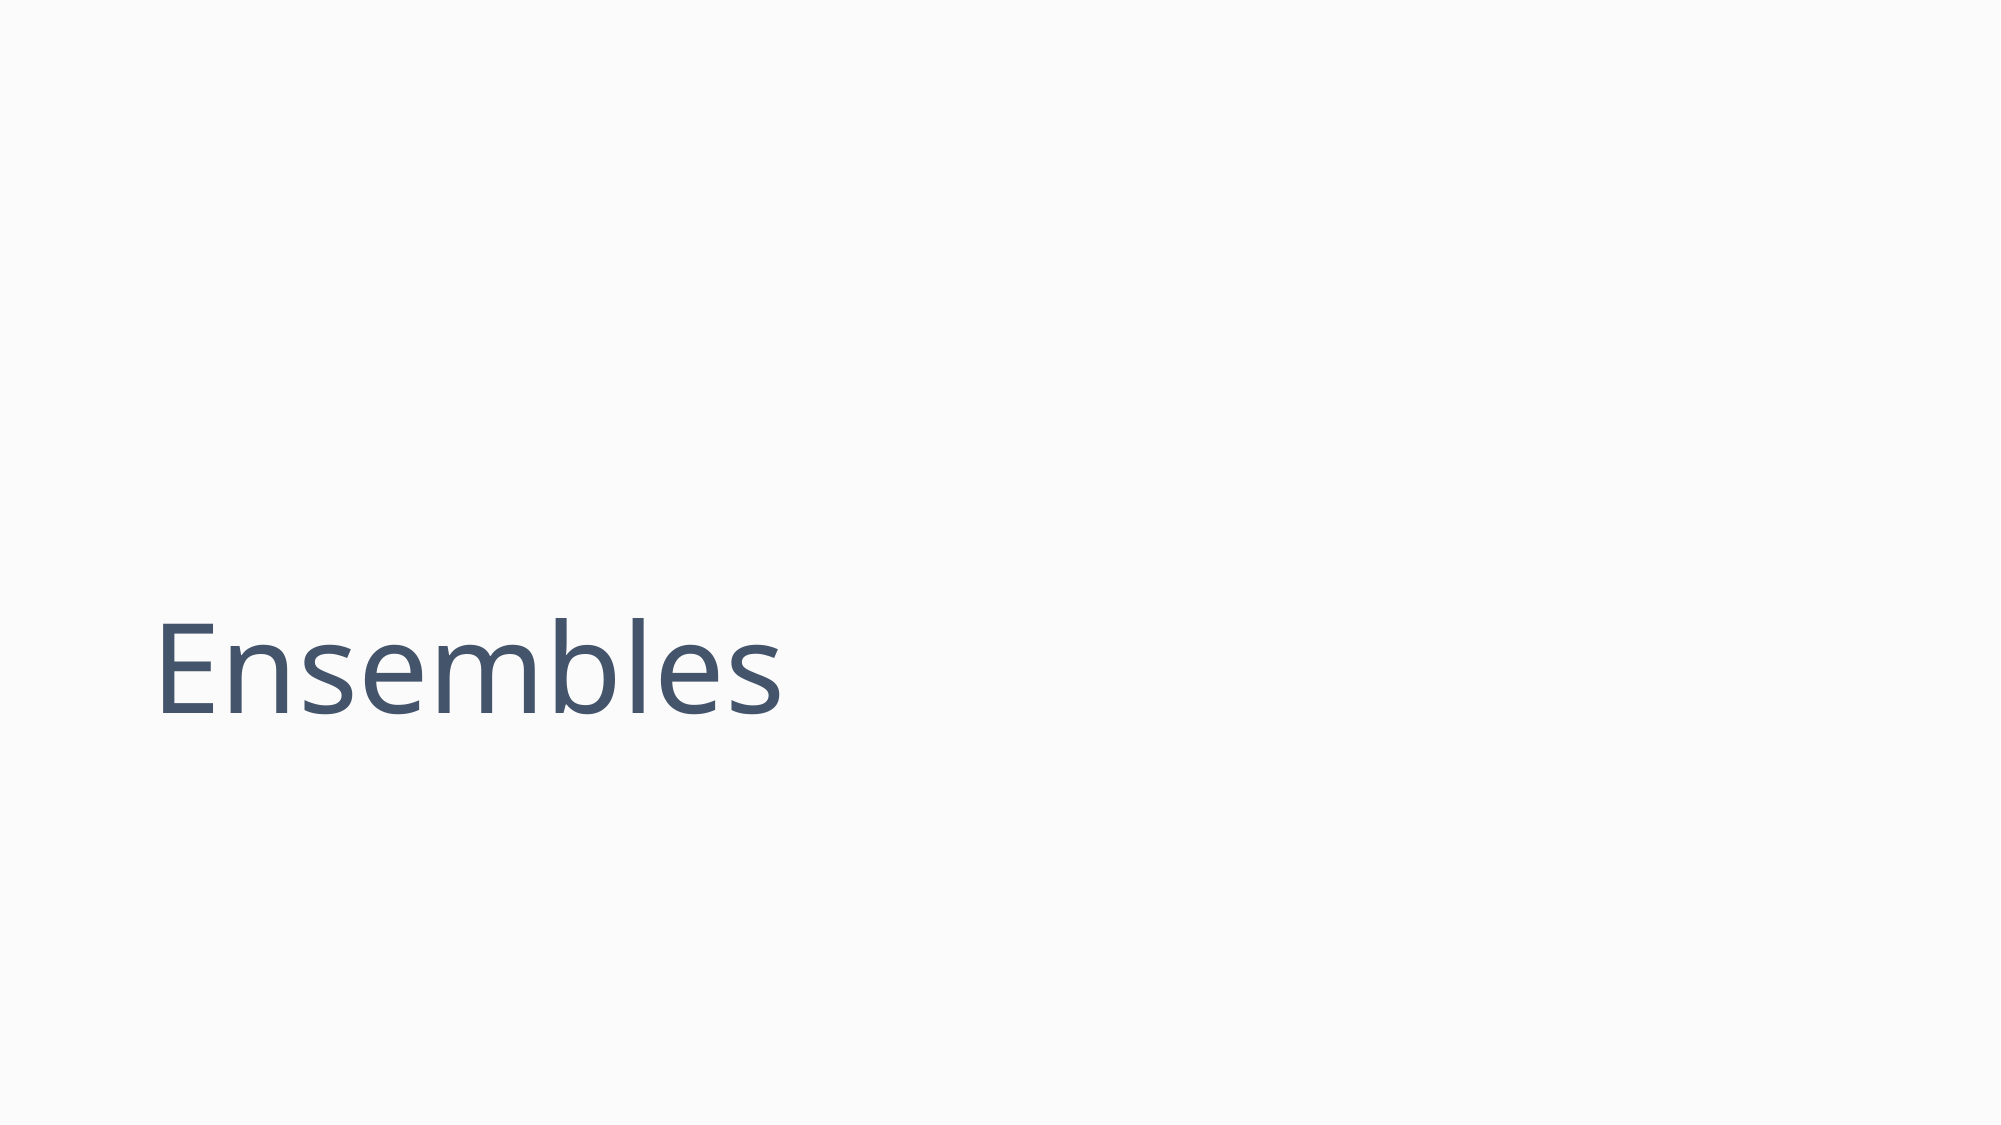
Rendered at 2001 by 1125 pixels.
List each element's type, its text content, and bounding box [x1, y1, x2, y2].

title Ensembles [136, 280, 1862, 749]
